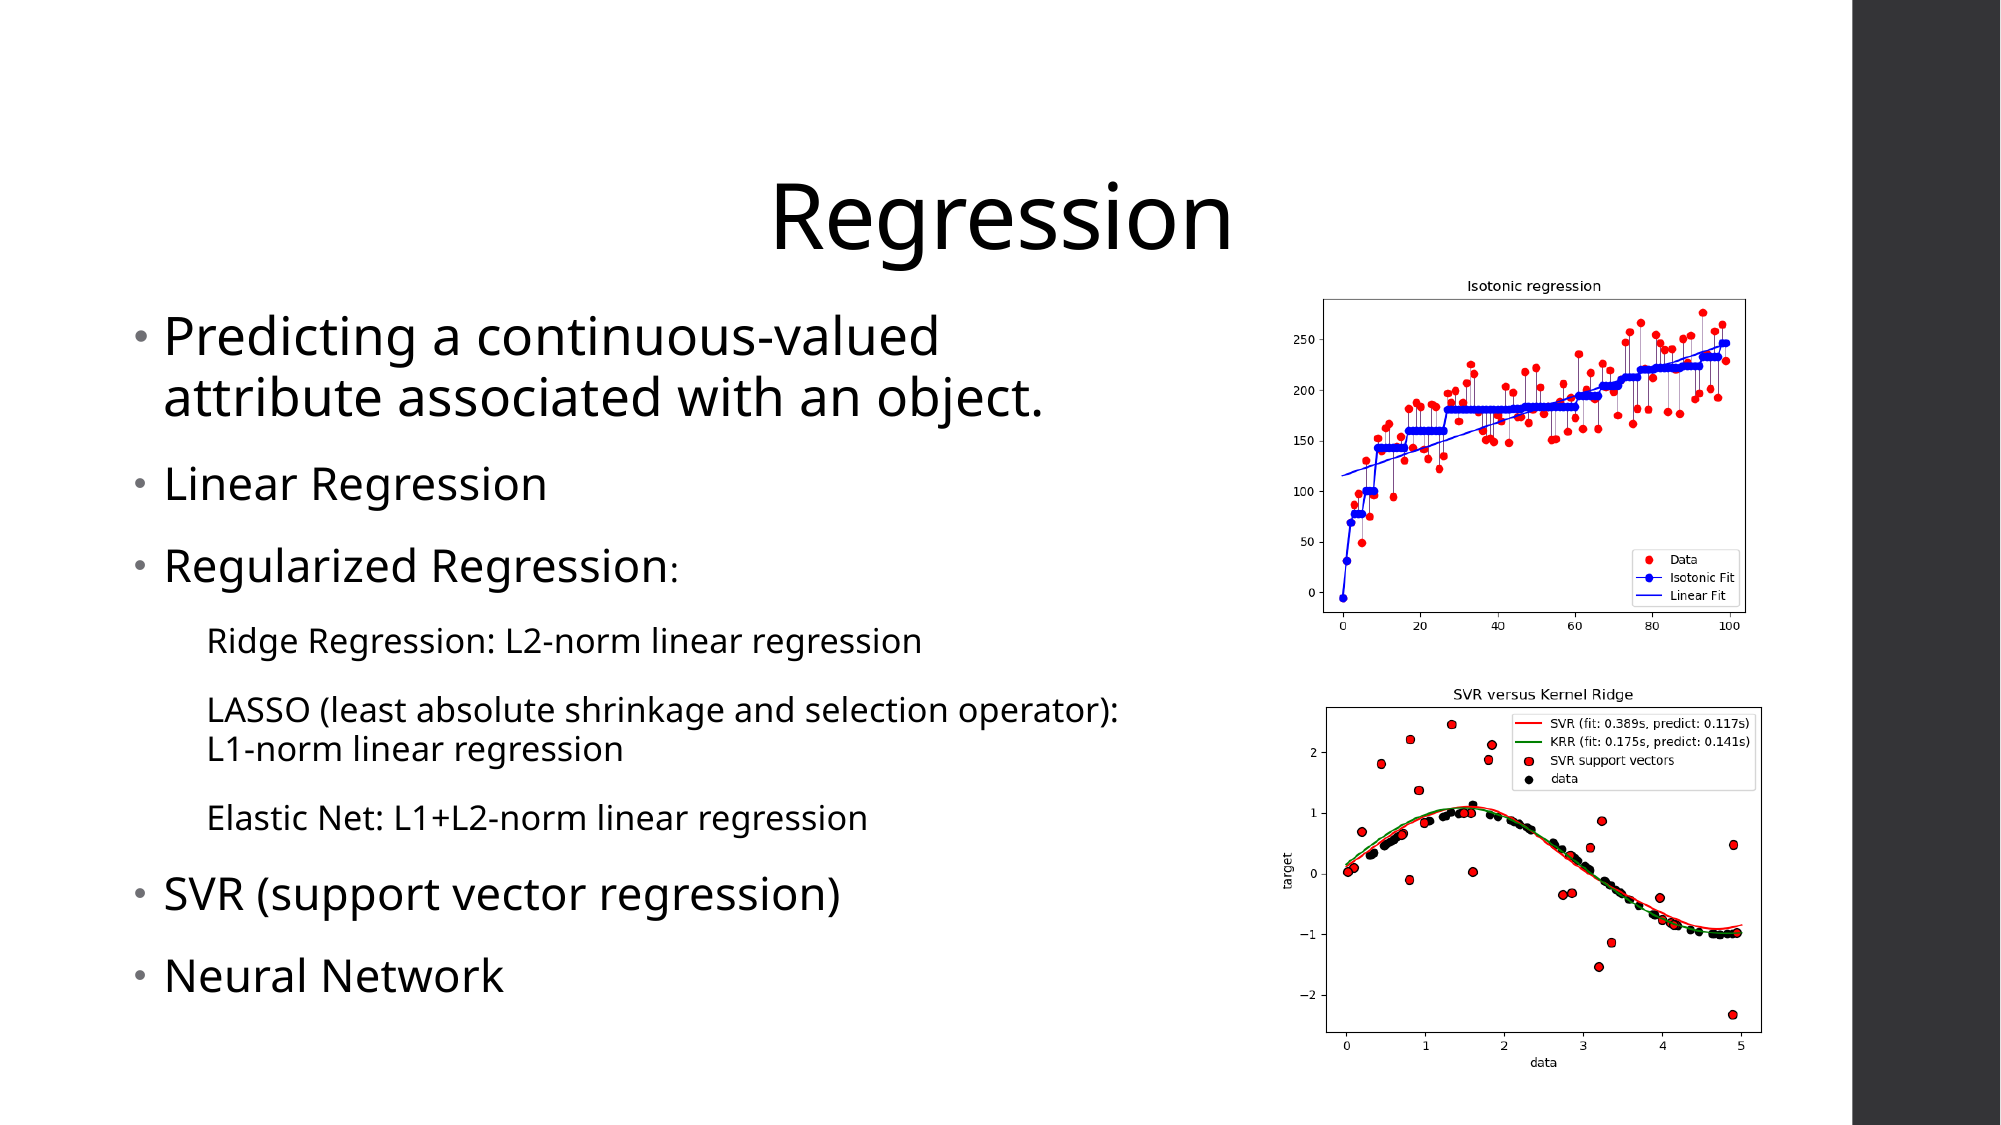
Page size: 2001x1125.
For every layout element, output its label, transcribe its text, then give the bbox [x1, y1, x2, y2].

list Predicting a continuous-valued attribute associated with an object. Linear Regression Regularized Regression: Ridge Regression: L2-norm linear regression LASSO (least absolute shrinkage and selection operator): L1-norm linear regression Elastic Net: L1+L2-norm linear regression SVR (support vector regression) Neural Network [119, 299, 1189, 1014]
title Regression [206, 60, 1797, 278]
picture [1255, 249, 1817, 1078]
